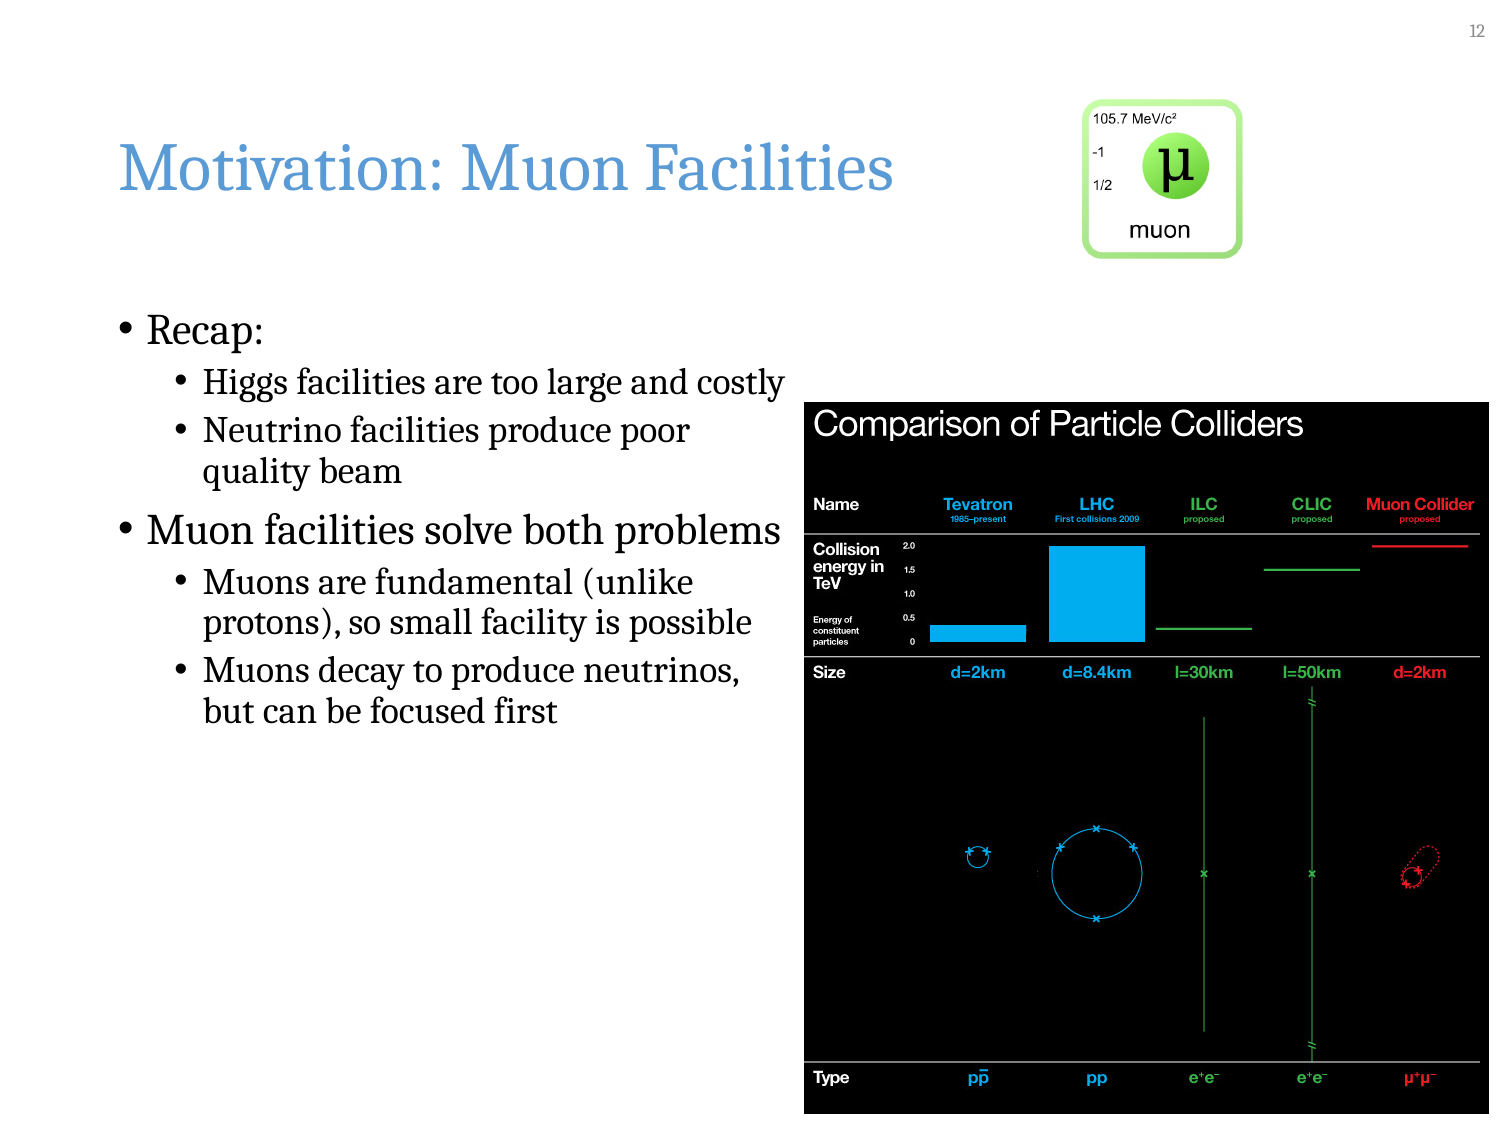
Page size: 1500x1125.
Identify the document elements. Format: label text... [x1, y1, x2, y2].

list Recap: Higgs facilities are too large and costly Neutrino facilities produce poor quality beam Muon facilities solve both problems Muons are fundamental (unlike protons), so small facility is possible Muons decay to produce neutrinos, but can be focused first [103, 299, 813, 1080]
picture [804, 402, 1489, 1114]
picture [1082, 99, 1243, 259]
slide_number 12 [1162, 0, 1500, 60]
title Motivation: Muon Facilities [103, 59, 1397, 278]
